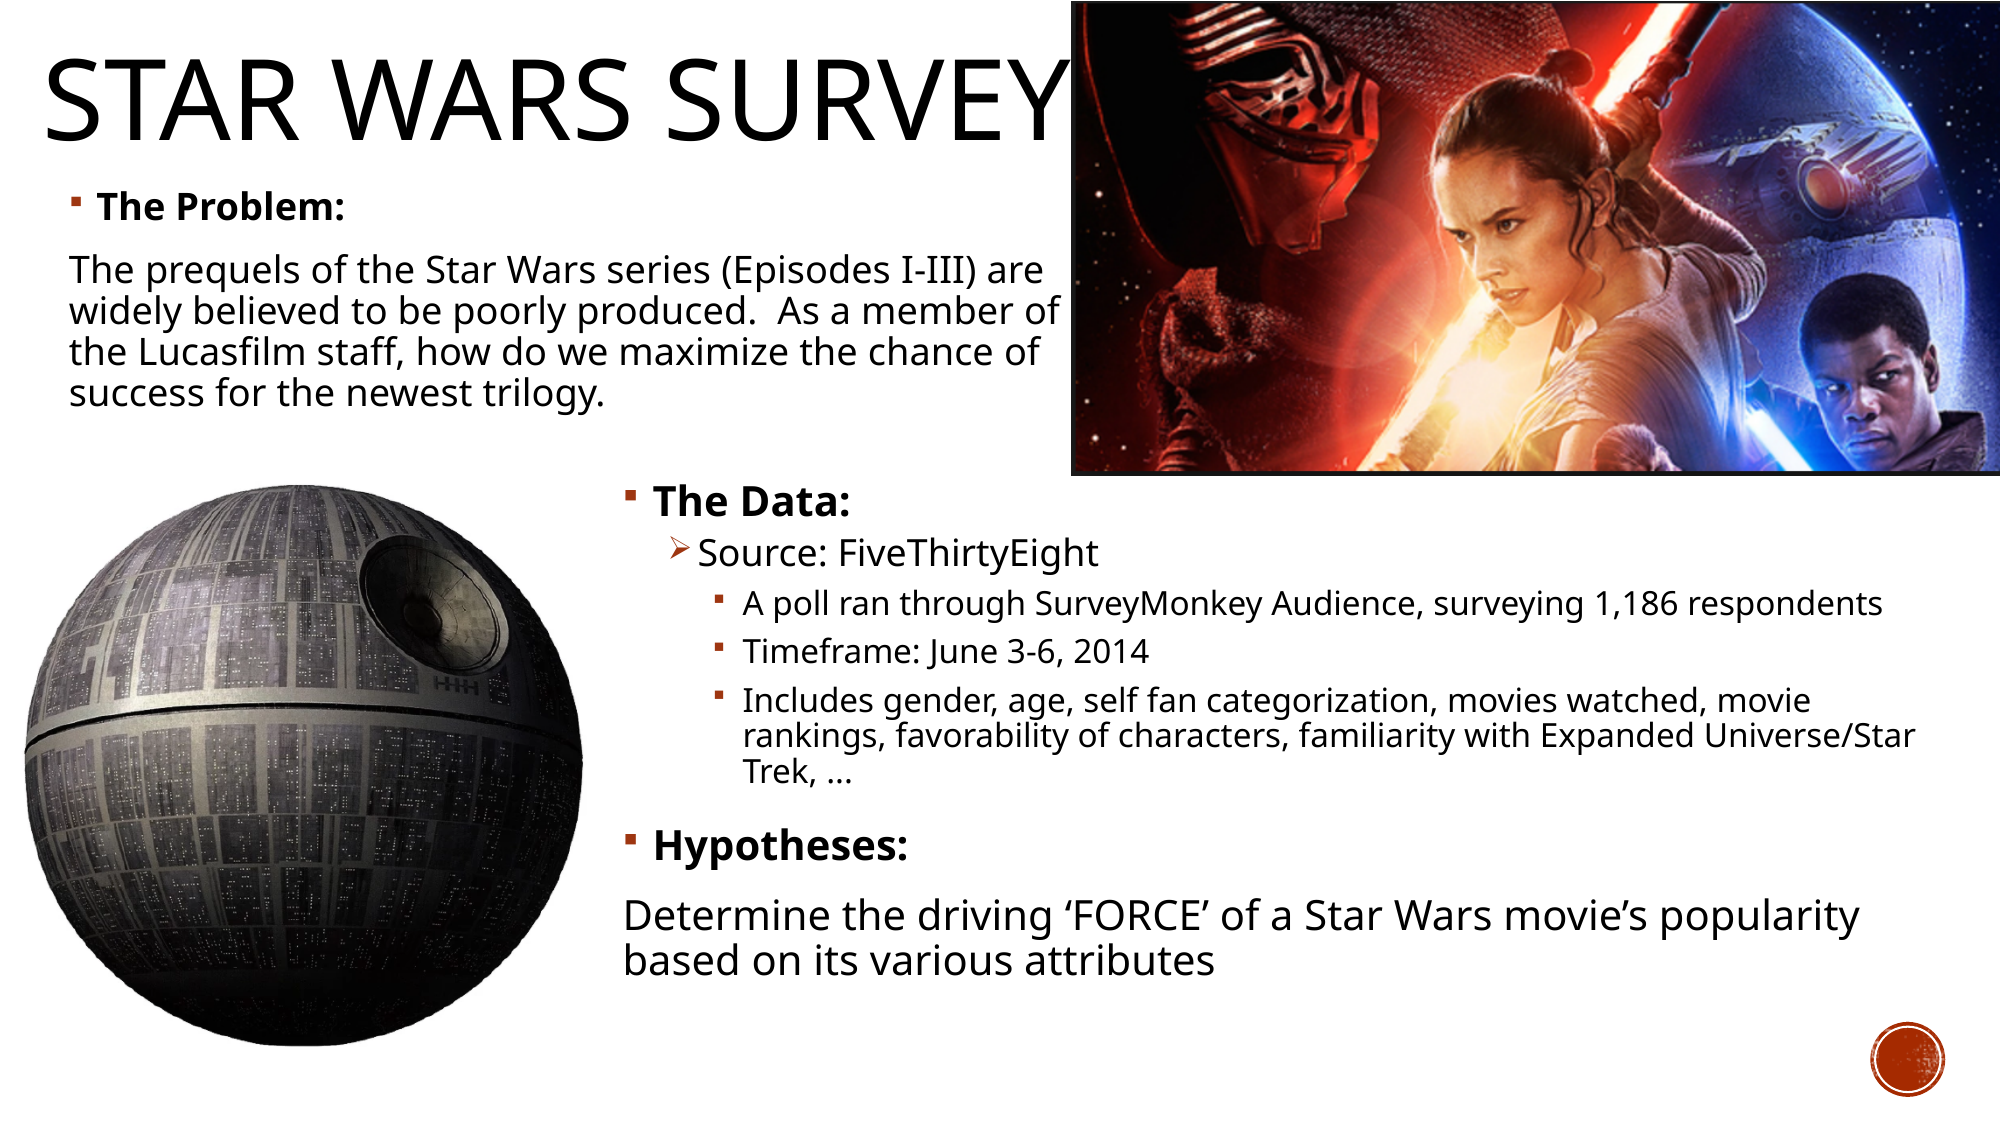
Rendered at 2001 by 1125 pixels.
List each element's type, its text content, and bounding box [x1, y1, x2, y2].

text_box The Data: Source: FiveThirtyEight A poll ran through SurveyMonkey Audience, surveying 1,186 respondents Timeframe: June 3-6, 2014 Includes gender, age, self fan categorization, movies watched, movie rankings, favorability of characters, familiarity with Expanded Universe/Star Trek, ... [609, 472, 1938, 814]
list The Problem: The prequels of the Star Wars series (Episodes I-III) are widely believed to be poorly produced. As a member of the Lucasfilm staff, how do we maximize the chance of success for the newest trilogy. [53, 179, 1070, 428]
text_box Hypotheses: Determine the driving ‘FORCE’ of a Star Wars movie’s popularity based on its various attributes [607, 816, 1957, 1082]
picture [1071, 1, 2000, 476]
picture [8, 472, 608, 1065]
title Star Wars survey [27, 0, 1072, 236]
